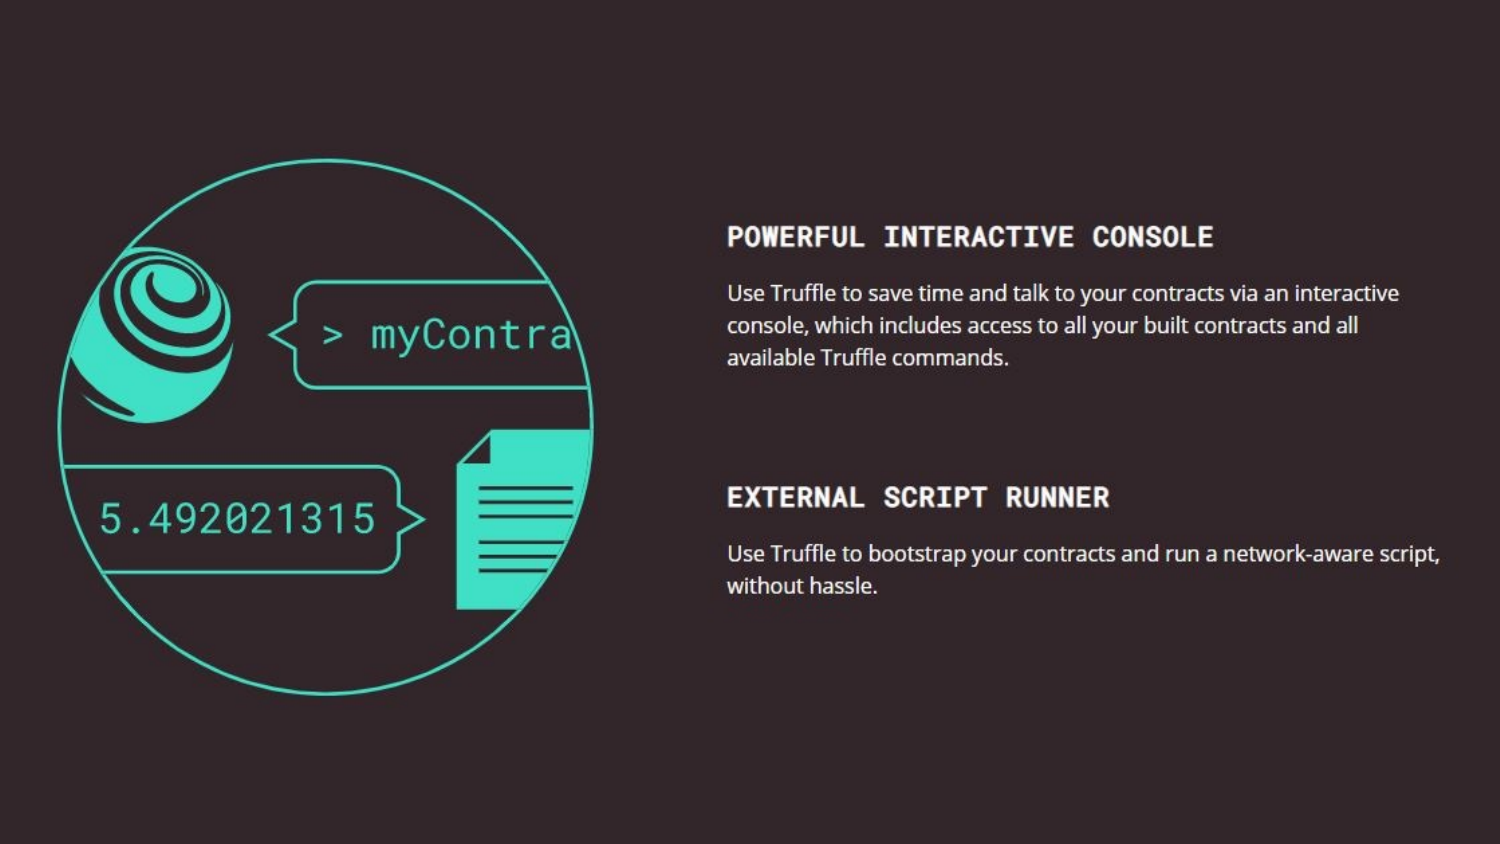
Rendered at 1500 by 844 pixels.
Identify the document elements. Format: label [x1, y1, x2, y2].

picture [0, 85, 1500, 759]
